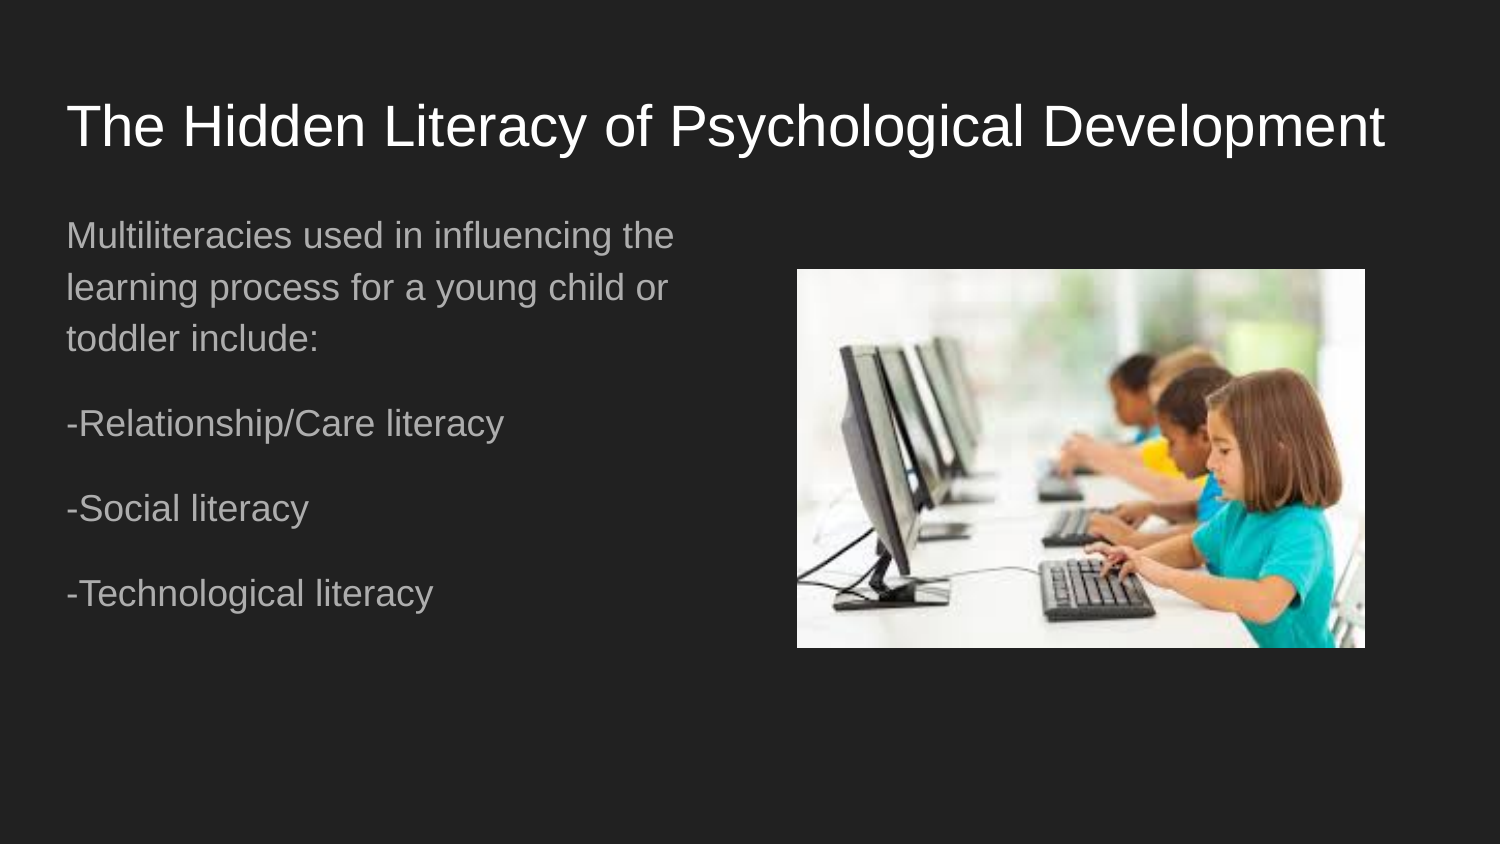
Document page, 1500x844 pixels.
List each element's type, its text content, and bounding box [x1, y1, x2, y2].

list Multiliteracies used in influencing the learning process for a young child or toddler include: -Relationship/Care literacy -Social literacy -Technological literacy [51, 189, 764, 747]
picture [796, 269, 1365, 648]
title The Hidden Literacy of Psychological Development [51, 72, 1449, 167]
